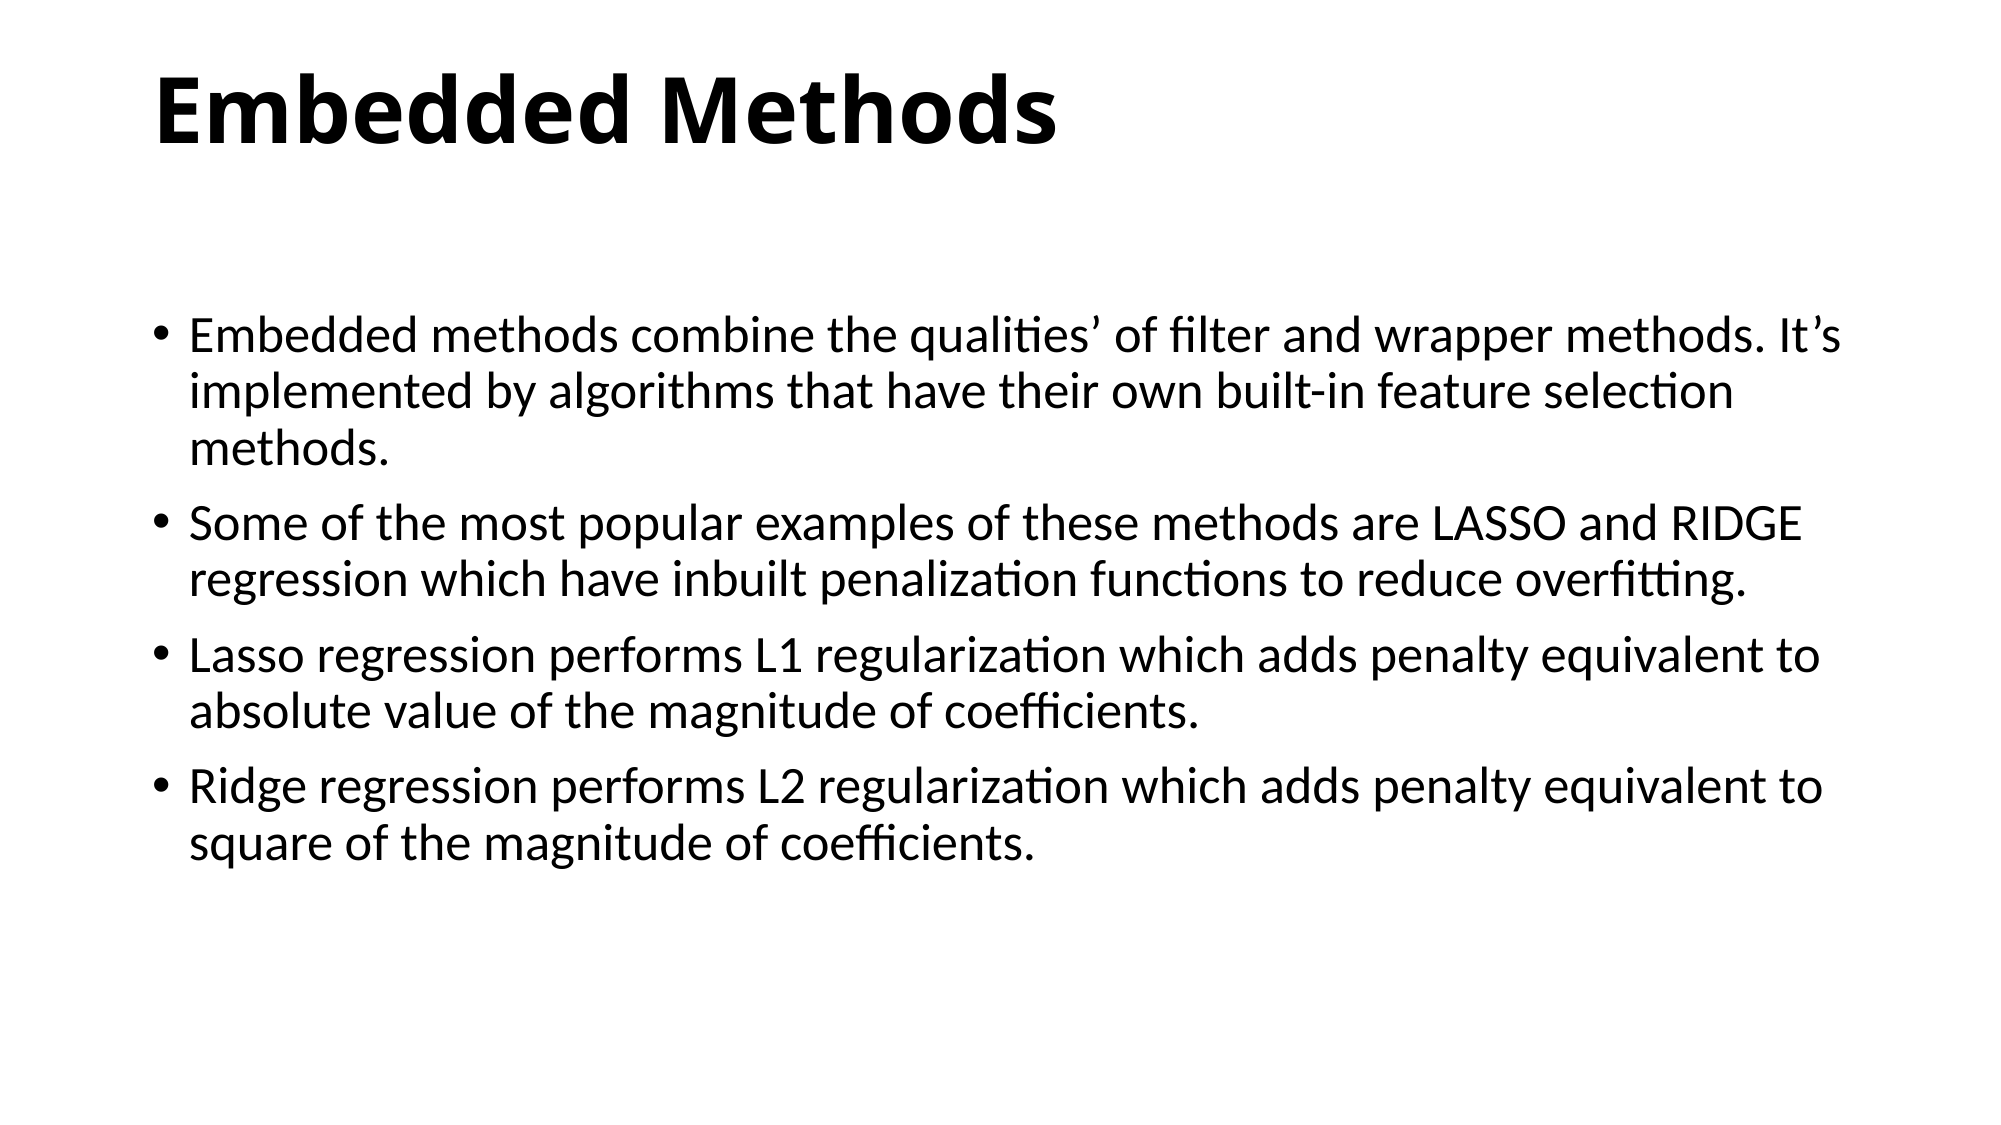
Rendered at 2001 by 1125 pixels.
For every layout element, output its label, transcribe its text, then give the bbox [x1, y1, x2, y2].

list Embedded methods combine the qualities’ of filter and wrapper methods. It’s implemented by algorithms that have their own built-in feature selection methods. Some of the most popular examples of these methods are LASSO and RIDGE regression which have inbuilt penalization functions to reduce overfitting. Lasso regression performs L1 regularization which adds penalty equivalent to absolute value of the magnitude of coefficients. Ridge regression performs L2 regularization which adds penalty equivalent to square of the magnitude of coefficients. [137, 299, 1863, 1014]
title Embedded Methods [137, 59, 1863, 278]
